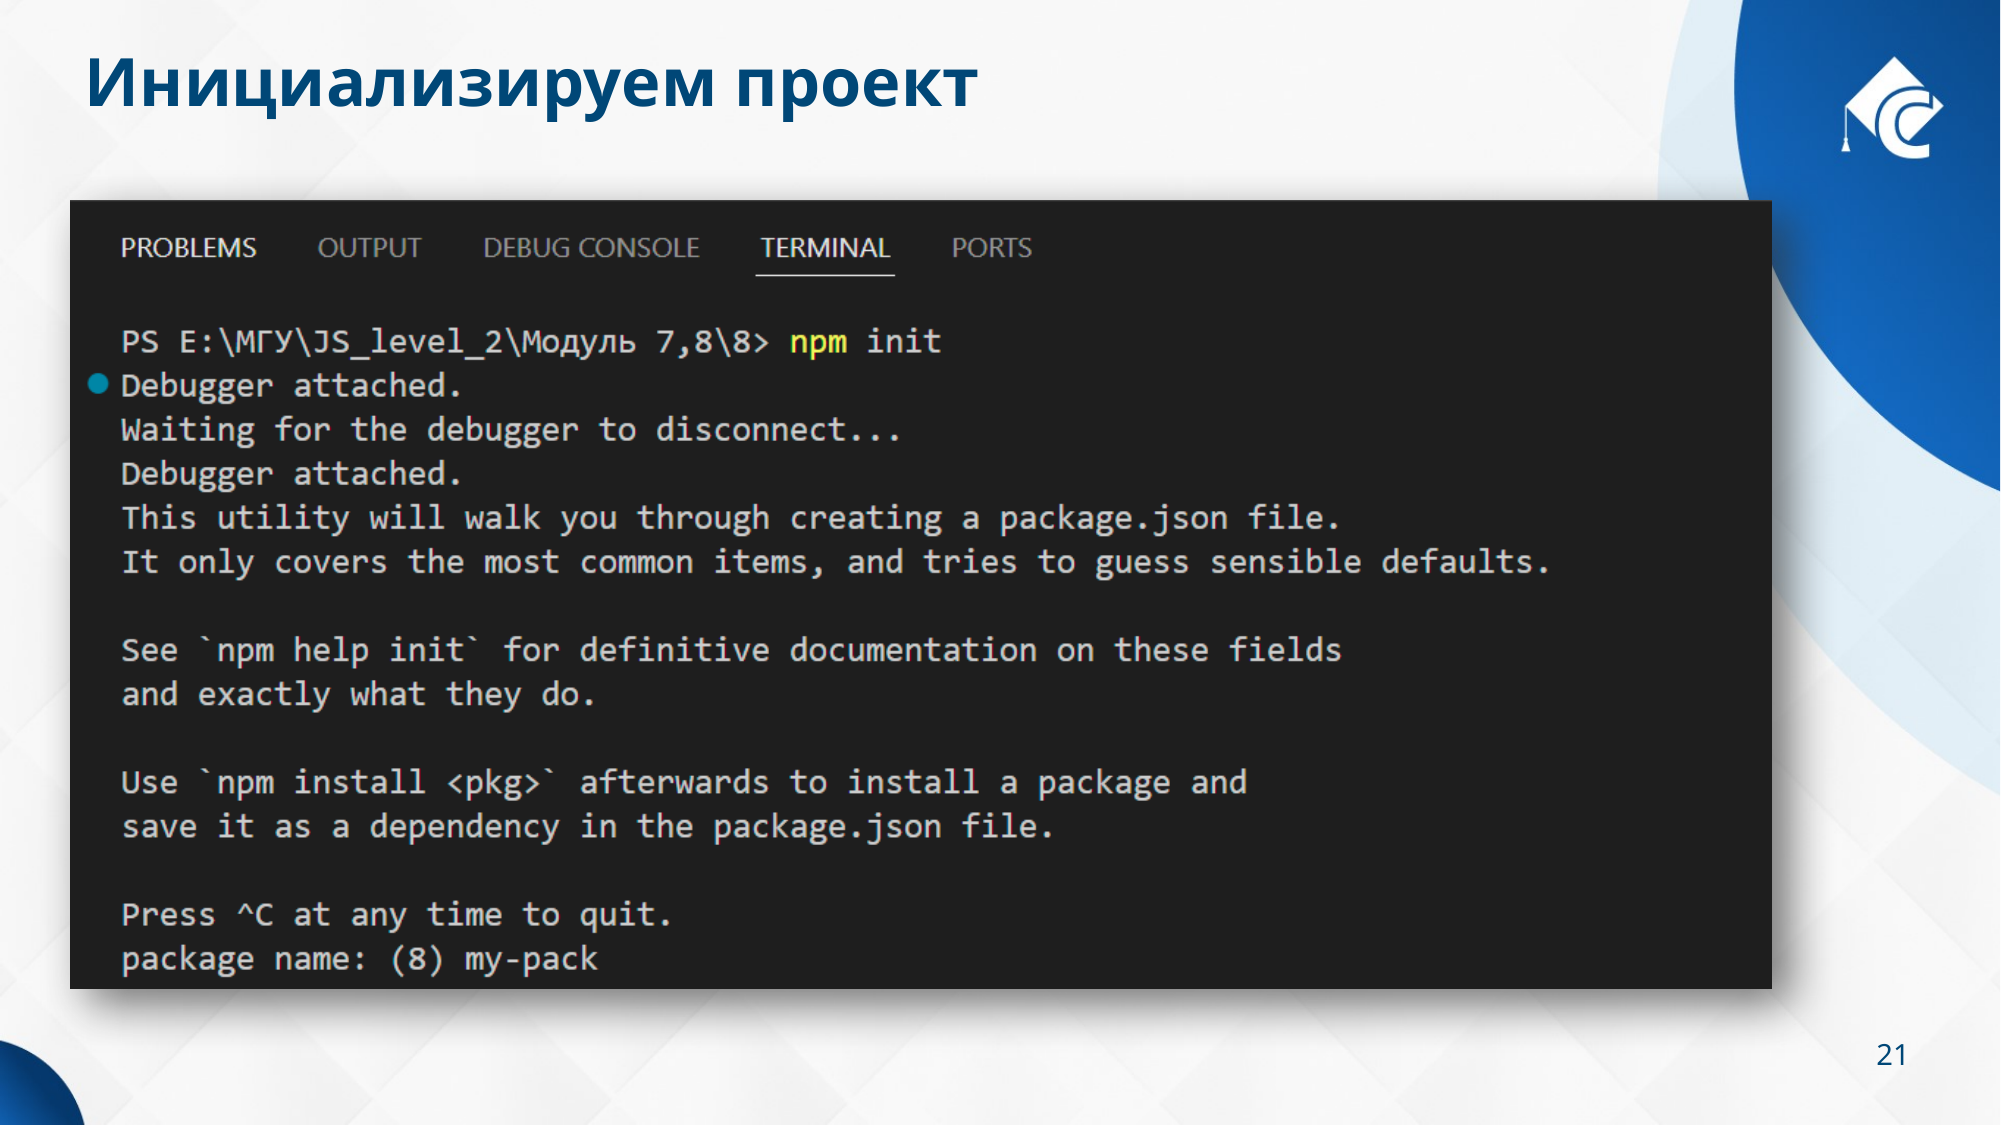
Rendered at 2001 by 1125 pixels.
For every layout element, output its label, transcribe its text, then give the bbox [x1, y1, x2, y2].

picture [0, 0, 2001, 1125]
slide_number 21 [1806, 1026, 1925, 1086]
title Инициализируем проект [70, 34, 1704, 137]
